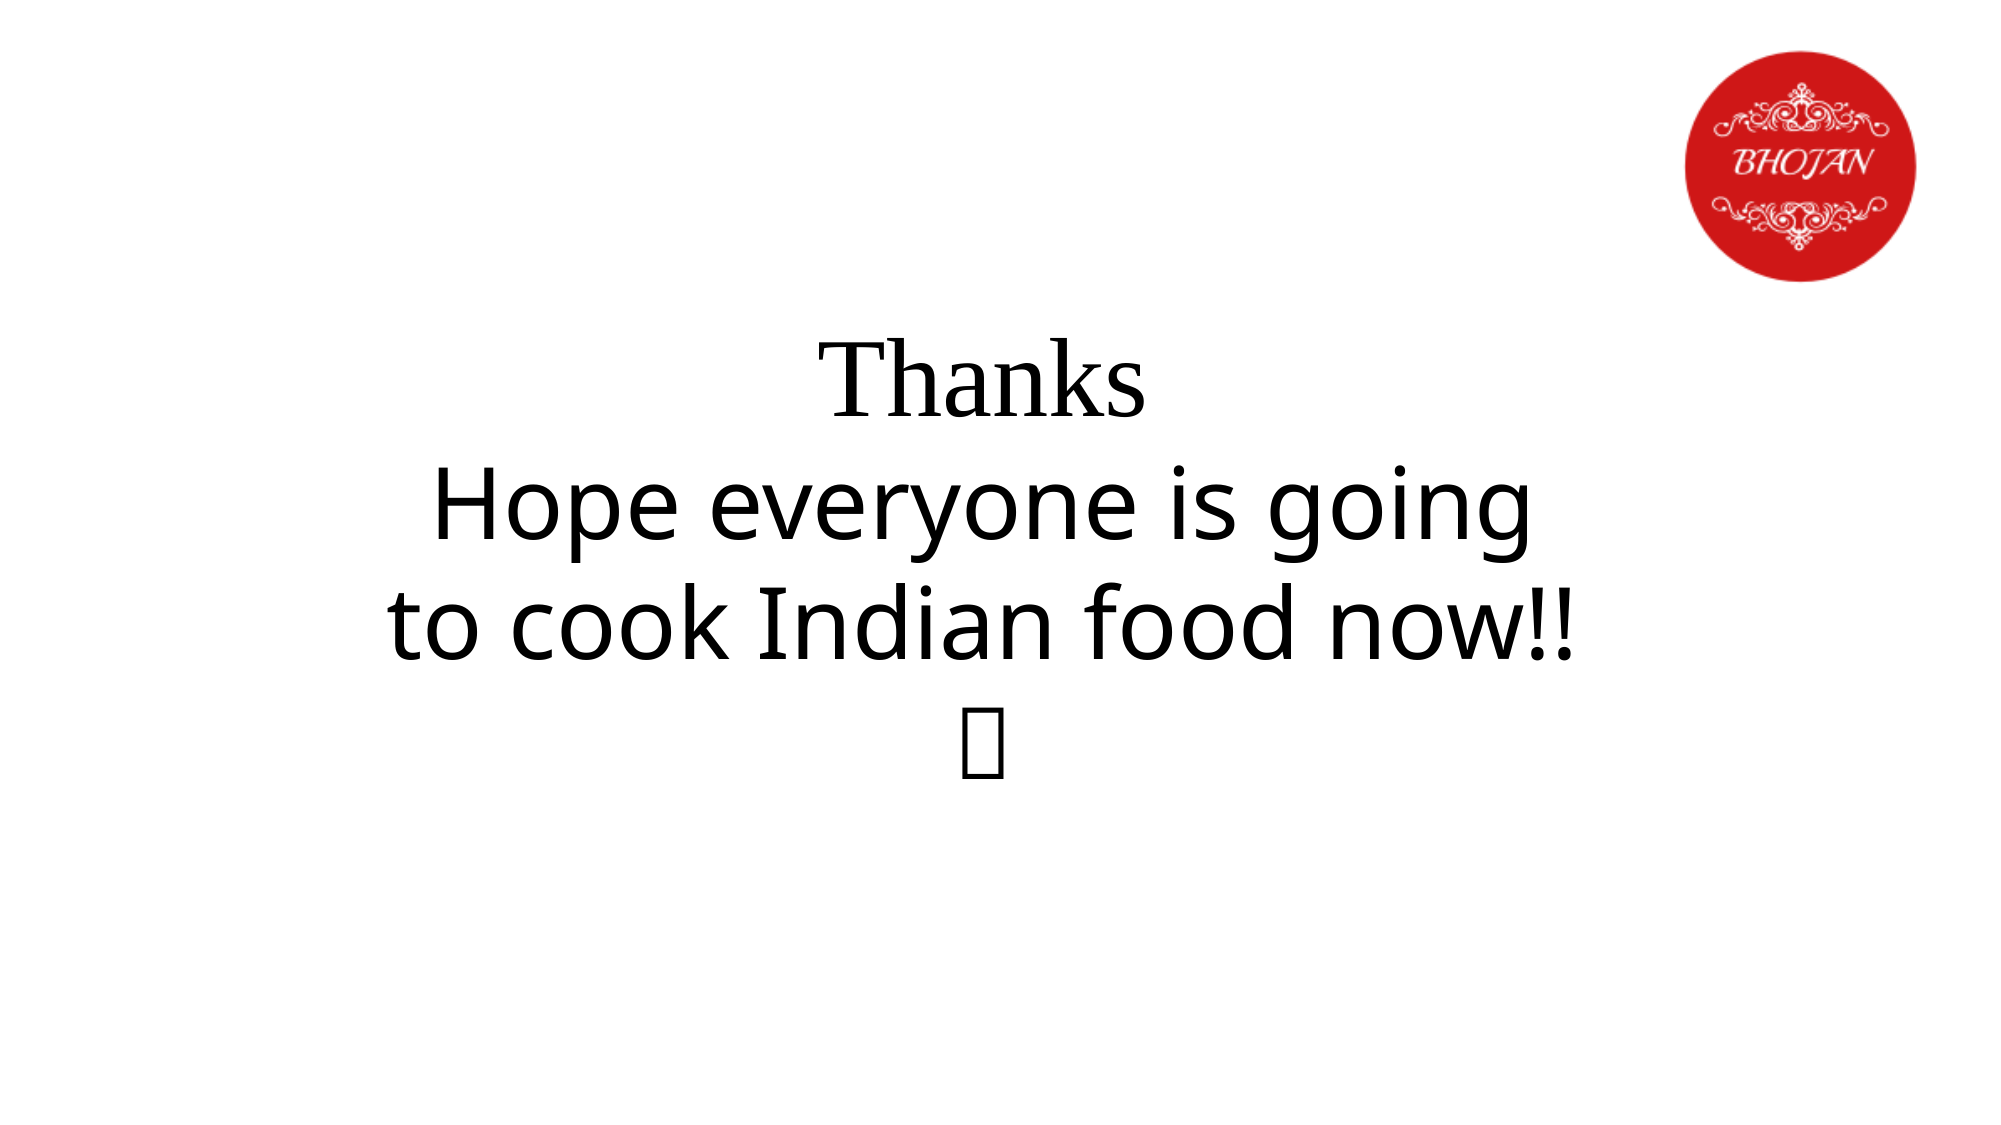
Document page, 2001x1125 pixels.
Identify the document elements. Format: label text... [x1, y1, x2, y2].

text_box Thanks Hope everyone is going to cook Indian food now!!  [354, 297, 1613, 807]
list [1642, 0, 1977, 334]
